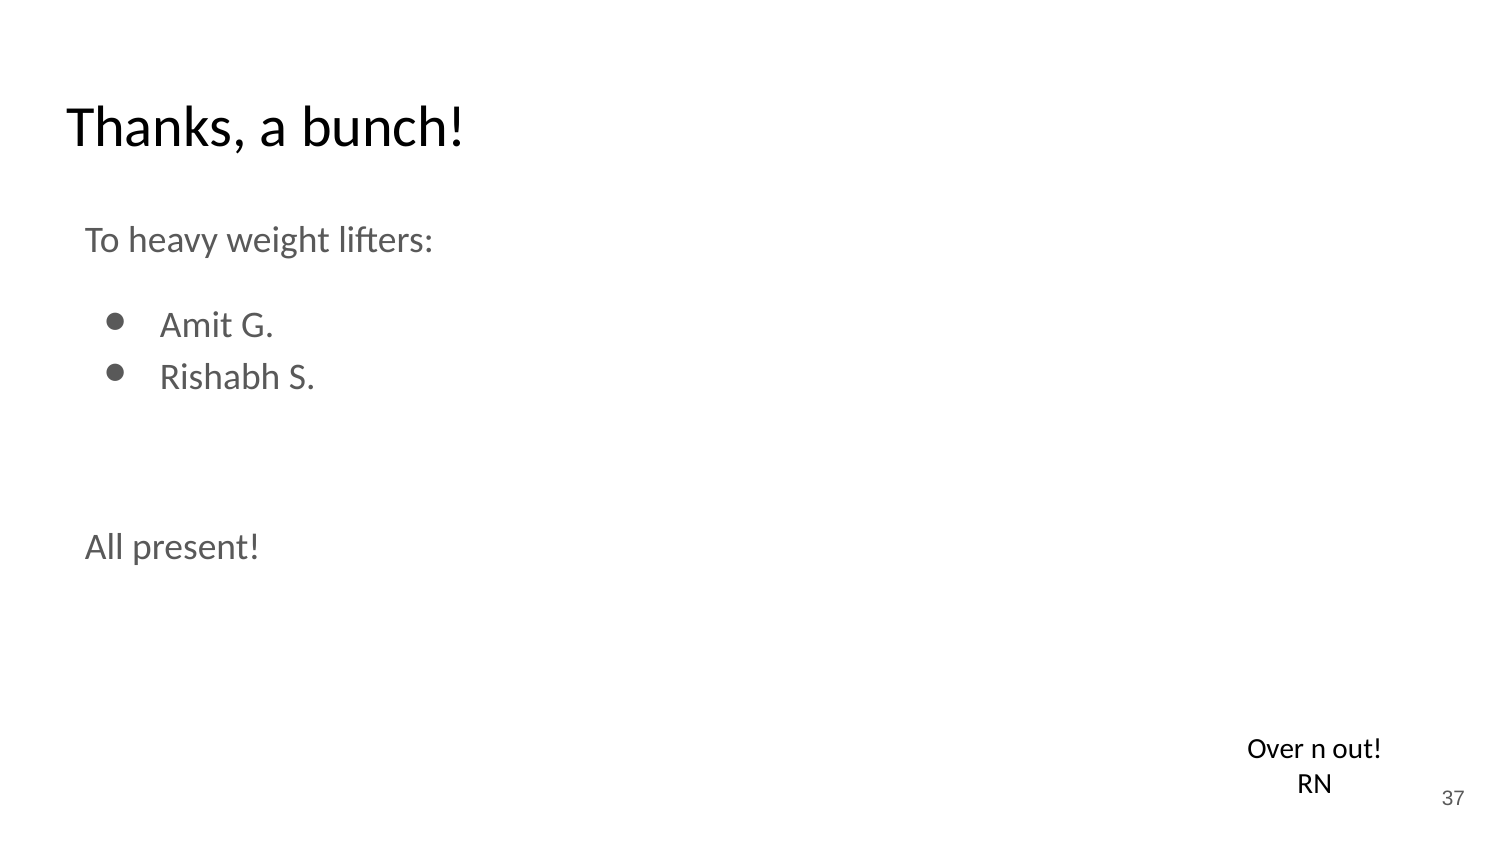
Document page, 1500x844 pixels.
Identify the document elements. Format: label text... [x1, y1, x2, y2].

slide_number ‹#› [1389, 794, 1480, 830]
text_box Over n out! RN [1138, 714, 1491, 794]
title Thanks, a bunch! [51, 72, 1449, 167]
list To heavy weight lifters: Amit G. Rishabh S. All present! [70, 193, 477, 605]
